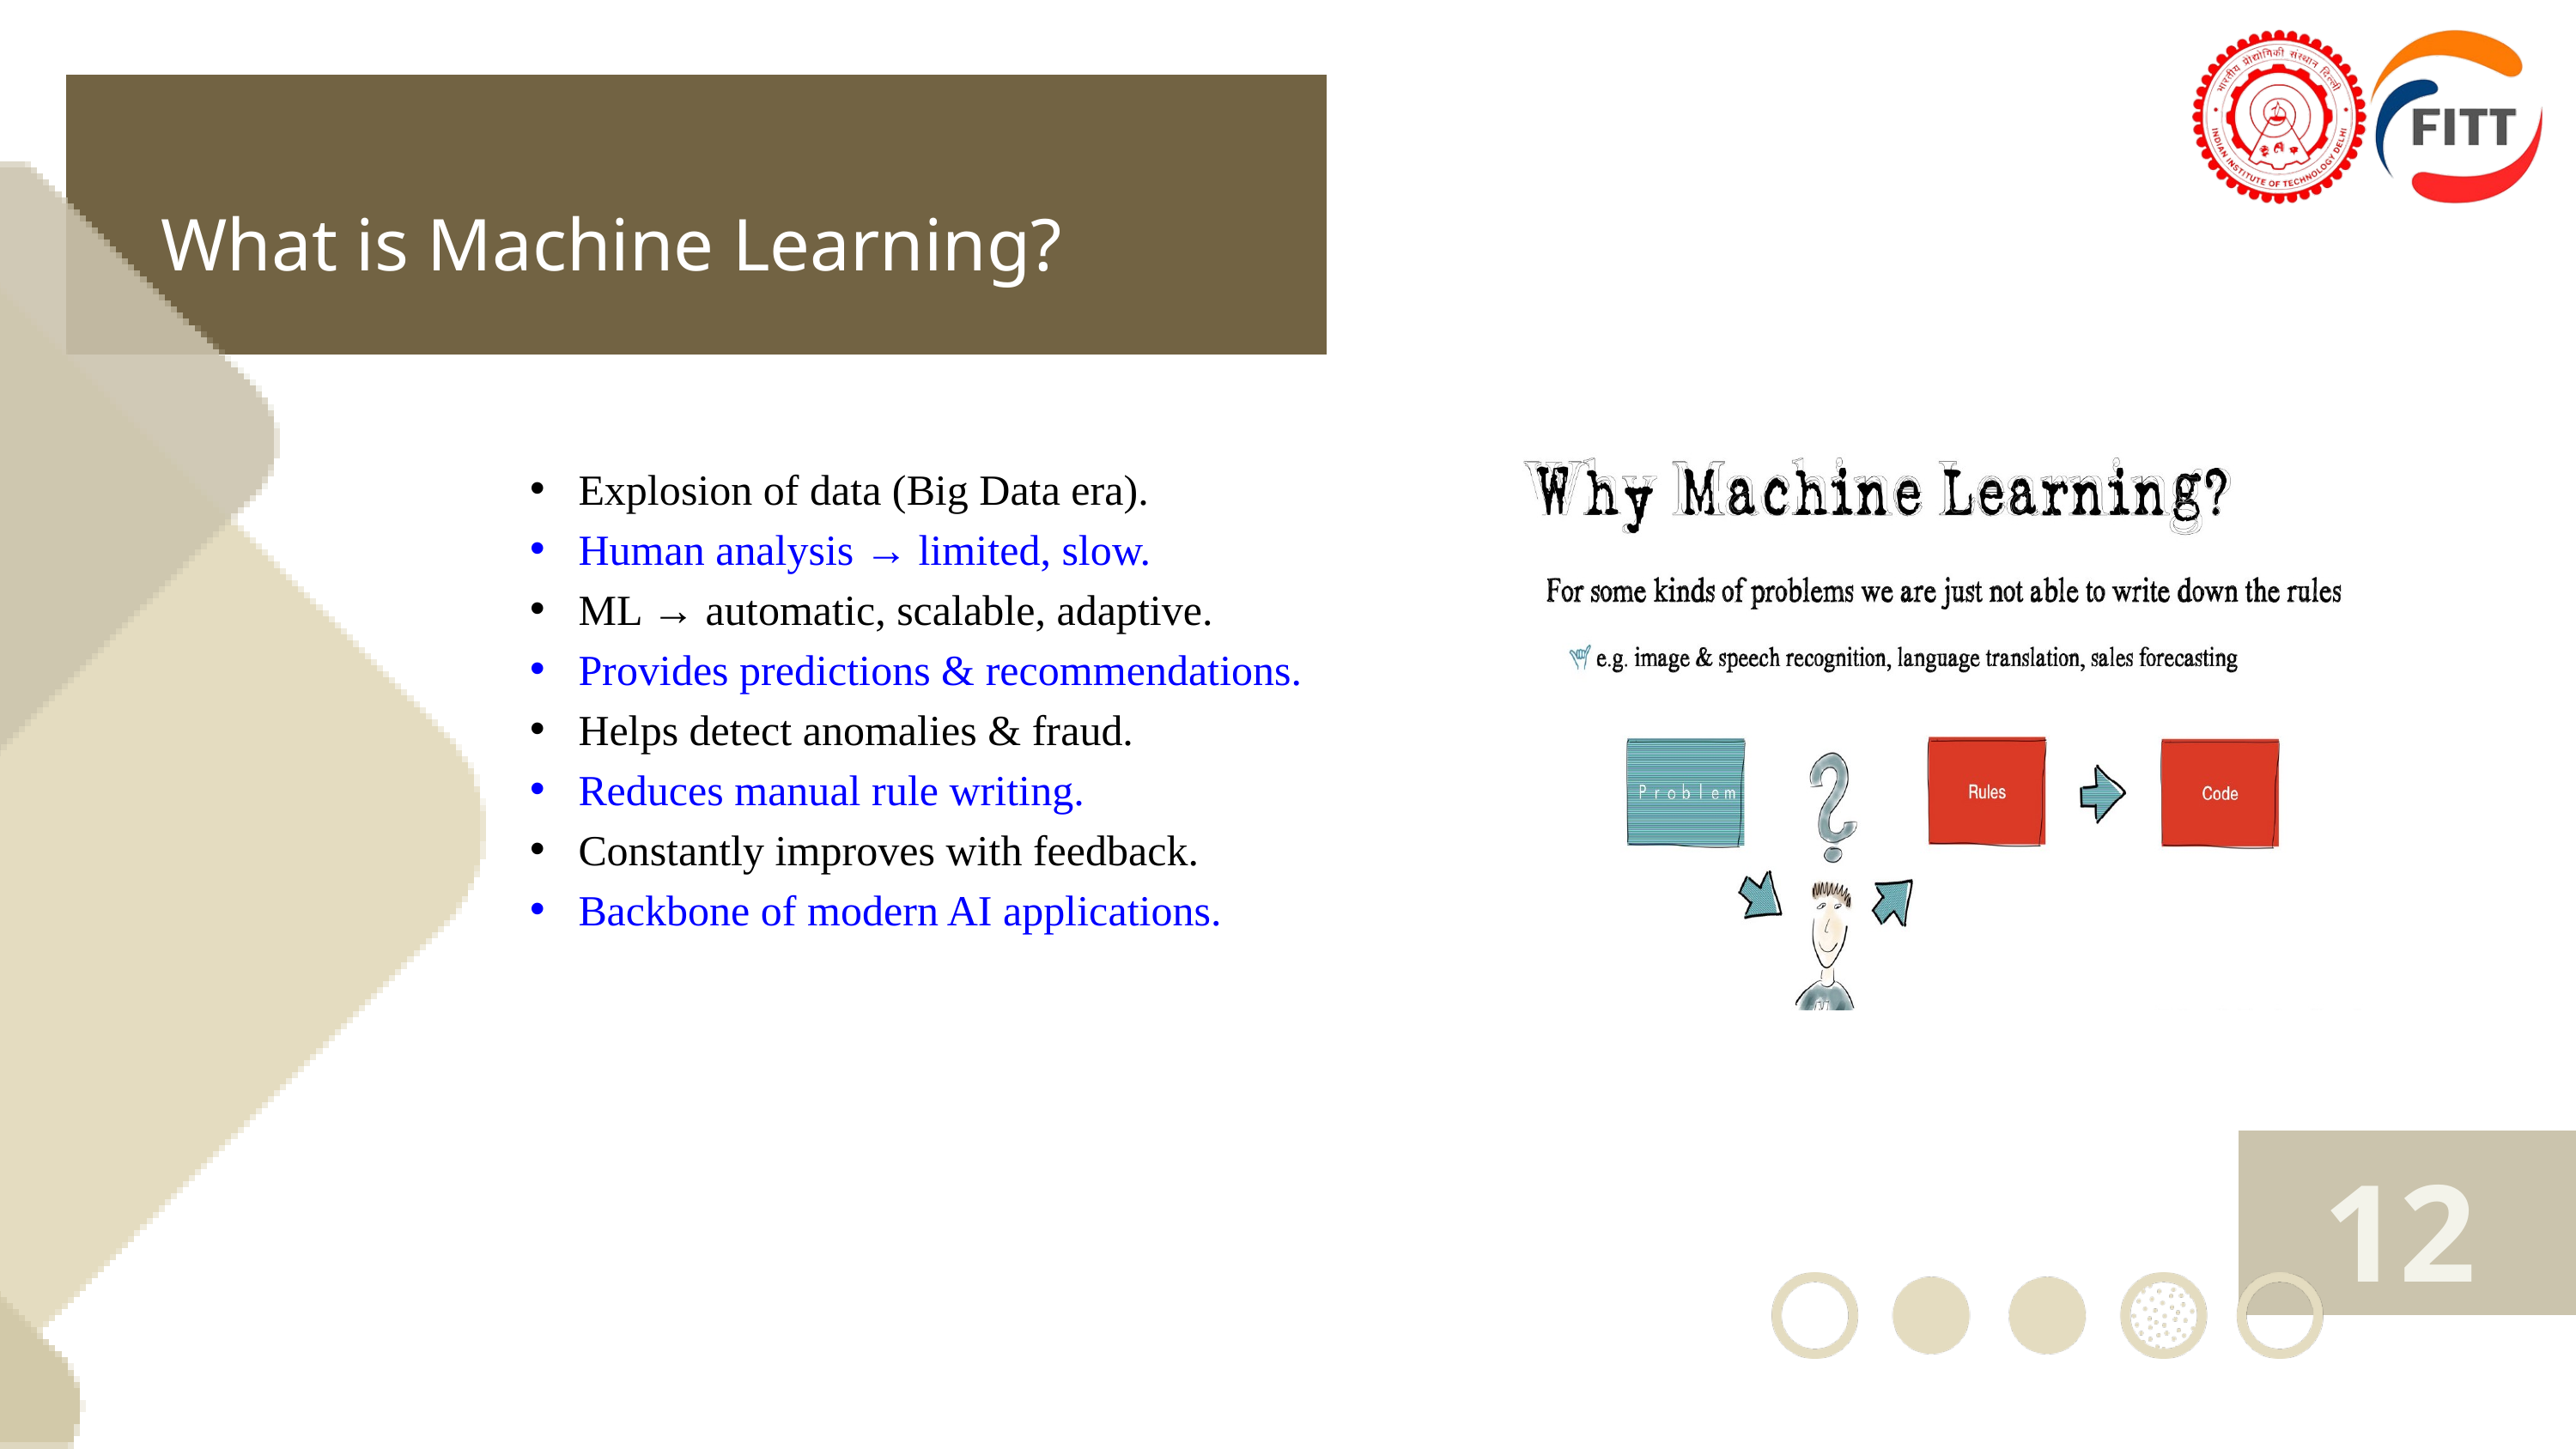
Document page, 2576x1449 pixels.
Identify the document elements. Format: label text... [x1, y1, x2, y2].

text_box 12 [2222, 1120, 2576, 1309]
text_box [1770, 1272, 2325, 1359]
picture [2189, 27, 2545, 206]
text_box Explosion of data (Big Data era). Human analysis → limited, slow. ML → automatic, scalable, adaptive. Provides predictions & recommendations. Helps detect anomalies & fraud. Reduces manual rule writing. Constantly improves with feedback. Backbone of modern AI applications. [517, 456, 1492, 1070]
text_box [0, 161, 499, 1449]
picture [1512, 419, 2372, 1010]
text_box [2238, 1130, 2576, 1316]
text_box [66, 74, 1327, 355]
